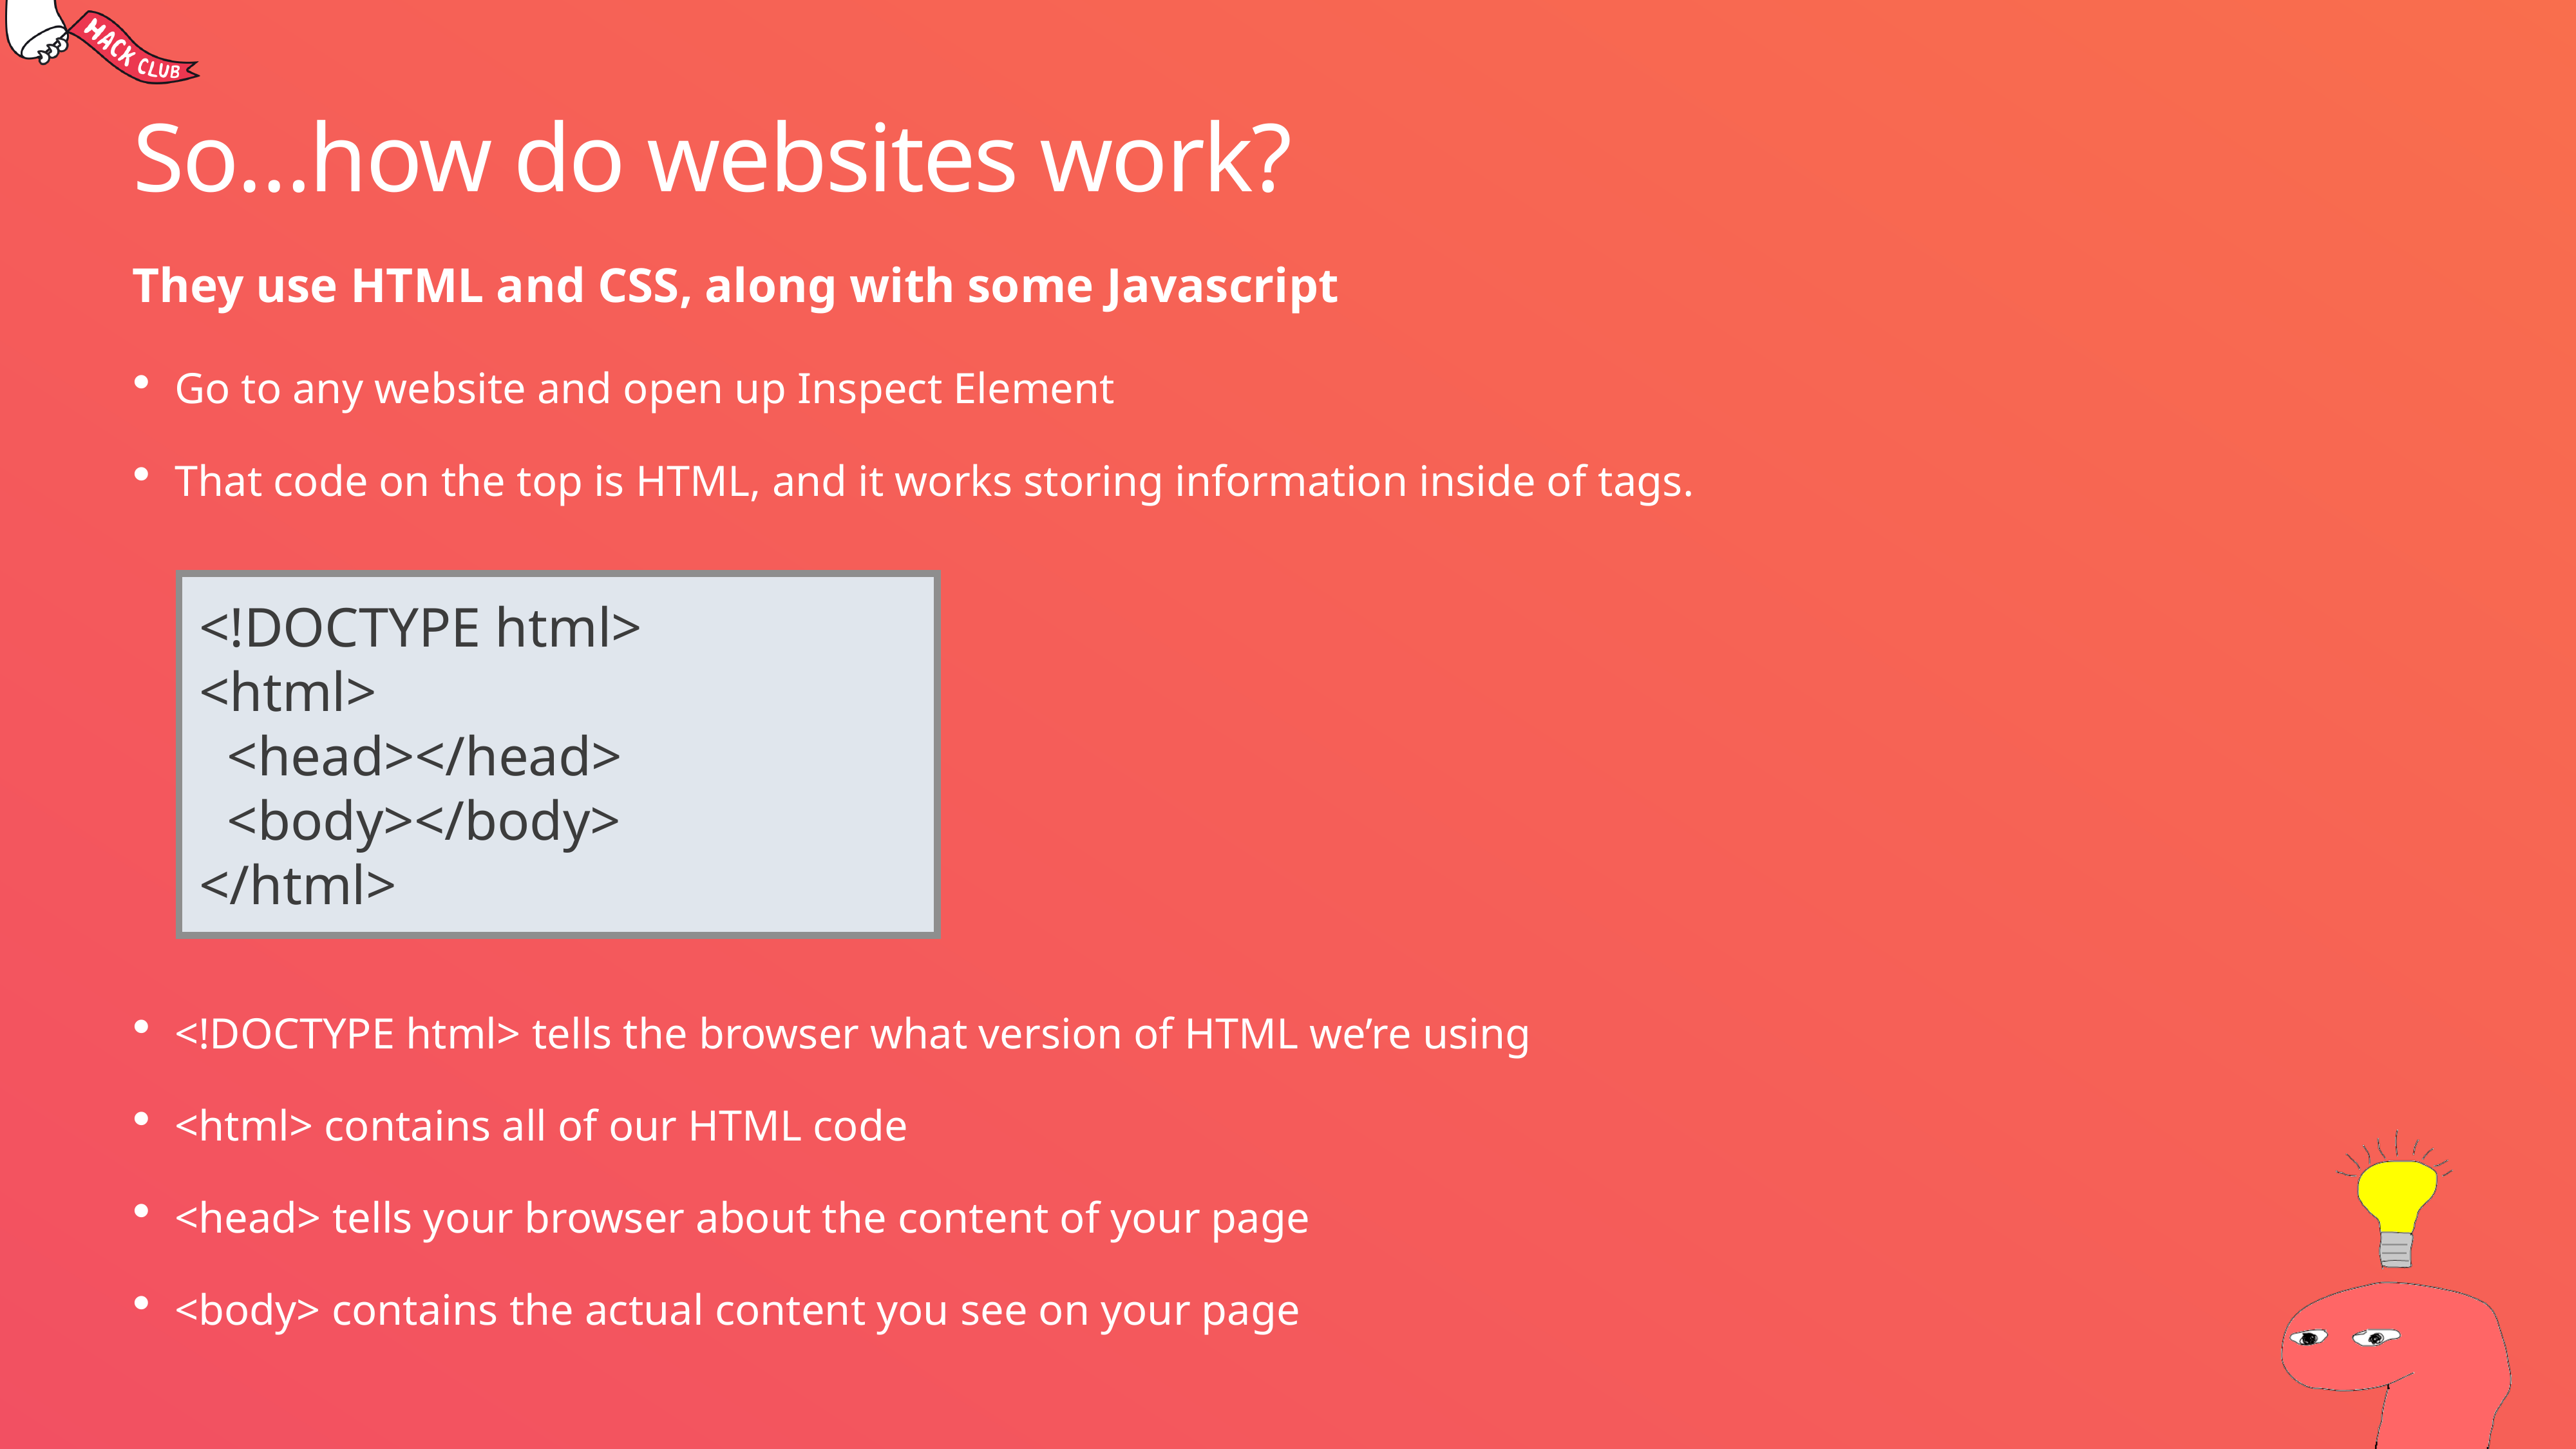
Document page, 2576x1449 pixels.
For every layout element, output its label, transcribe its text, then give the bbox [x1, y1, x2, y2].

picture [2280, 1130, 2512, 1449]
title So…how do websites work? [127, 113, 2449, 250]
text_box <!DOCTYPE html> <html> <head></head> <body></body> </html> [179, 573, 938, 936]
list They use HTML and CSS, along with some Javascript [127, 250, 2449, 350]
list Go to any website and open up Inspect Element That code on the top is HTML, and it works storing information inside of tags. <!DOCTYPE html> tells the browser what version of HTML we’re using <html> contains all of our HTML code <head> tells your browser about the content of your page <body> contains the actual content you see on your page [127, 361, 2449, 1408]
picture [4, 0, 200, 99]
